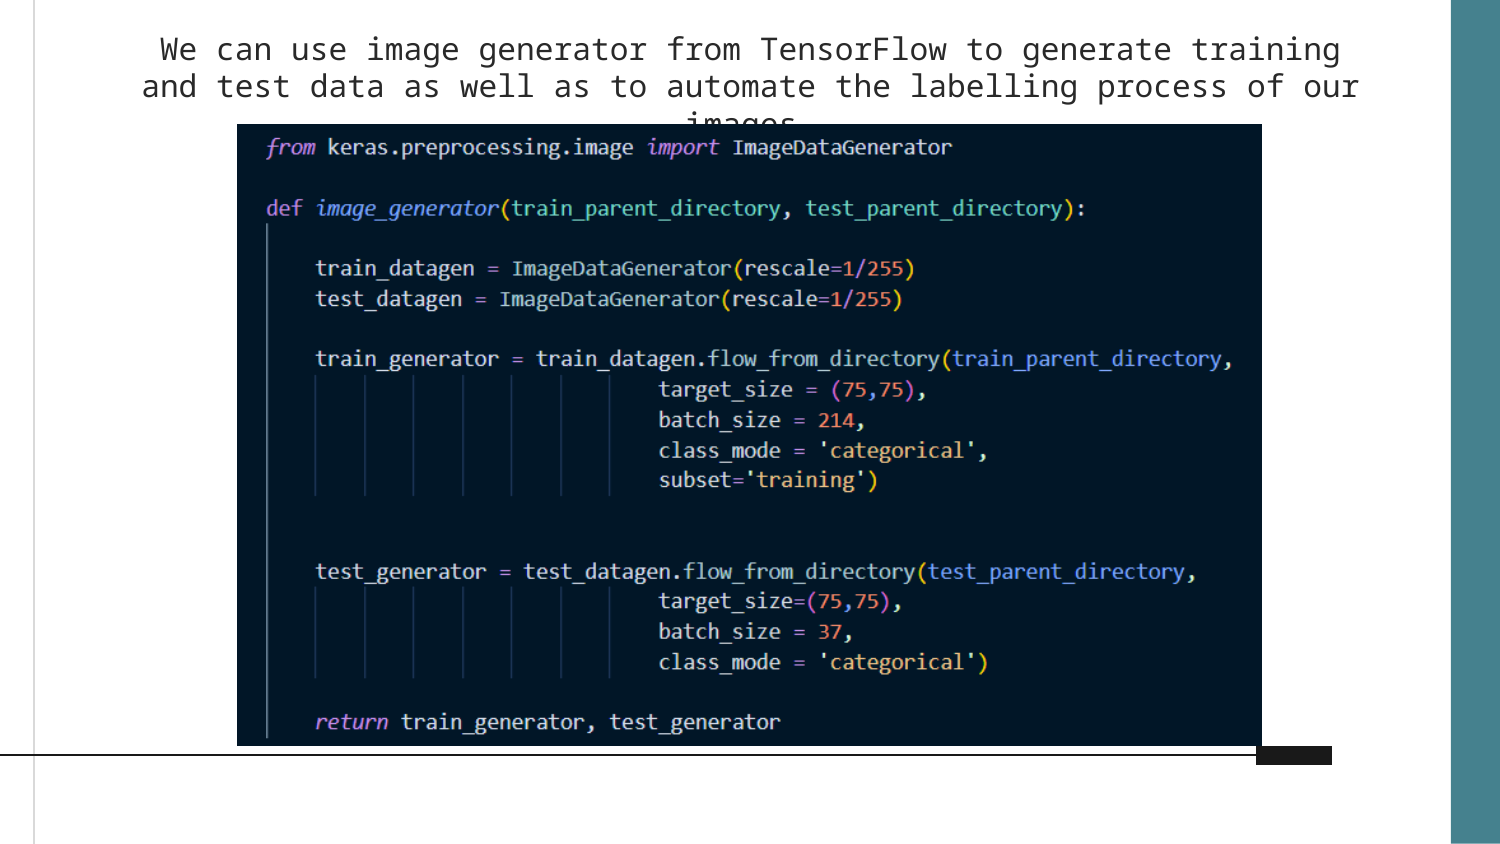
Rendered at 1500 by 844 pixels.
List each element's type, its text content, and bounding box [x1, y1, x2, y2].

title We can use image generator from TensorFlow to generate training and test data as well as to automate the labelling process of our images. [93, 13, 1408, 117]
picture [236, 124, 1262, 746]
